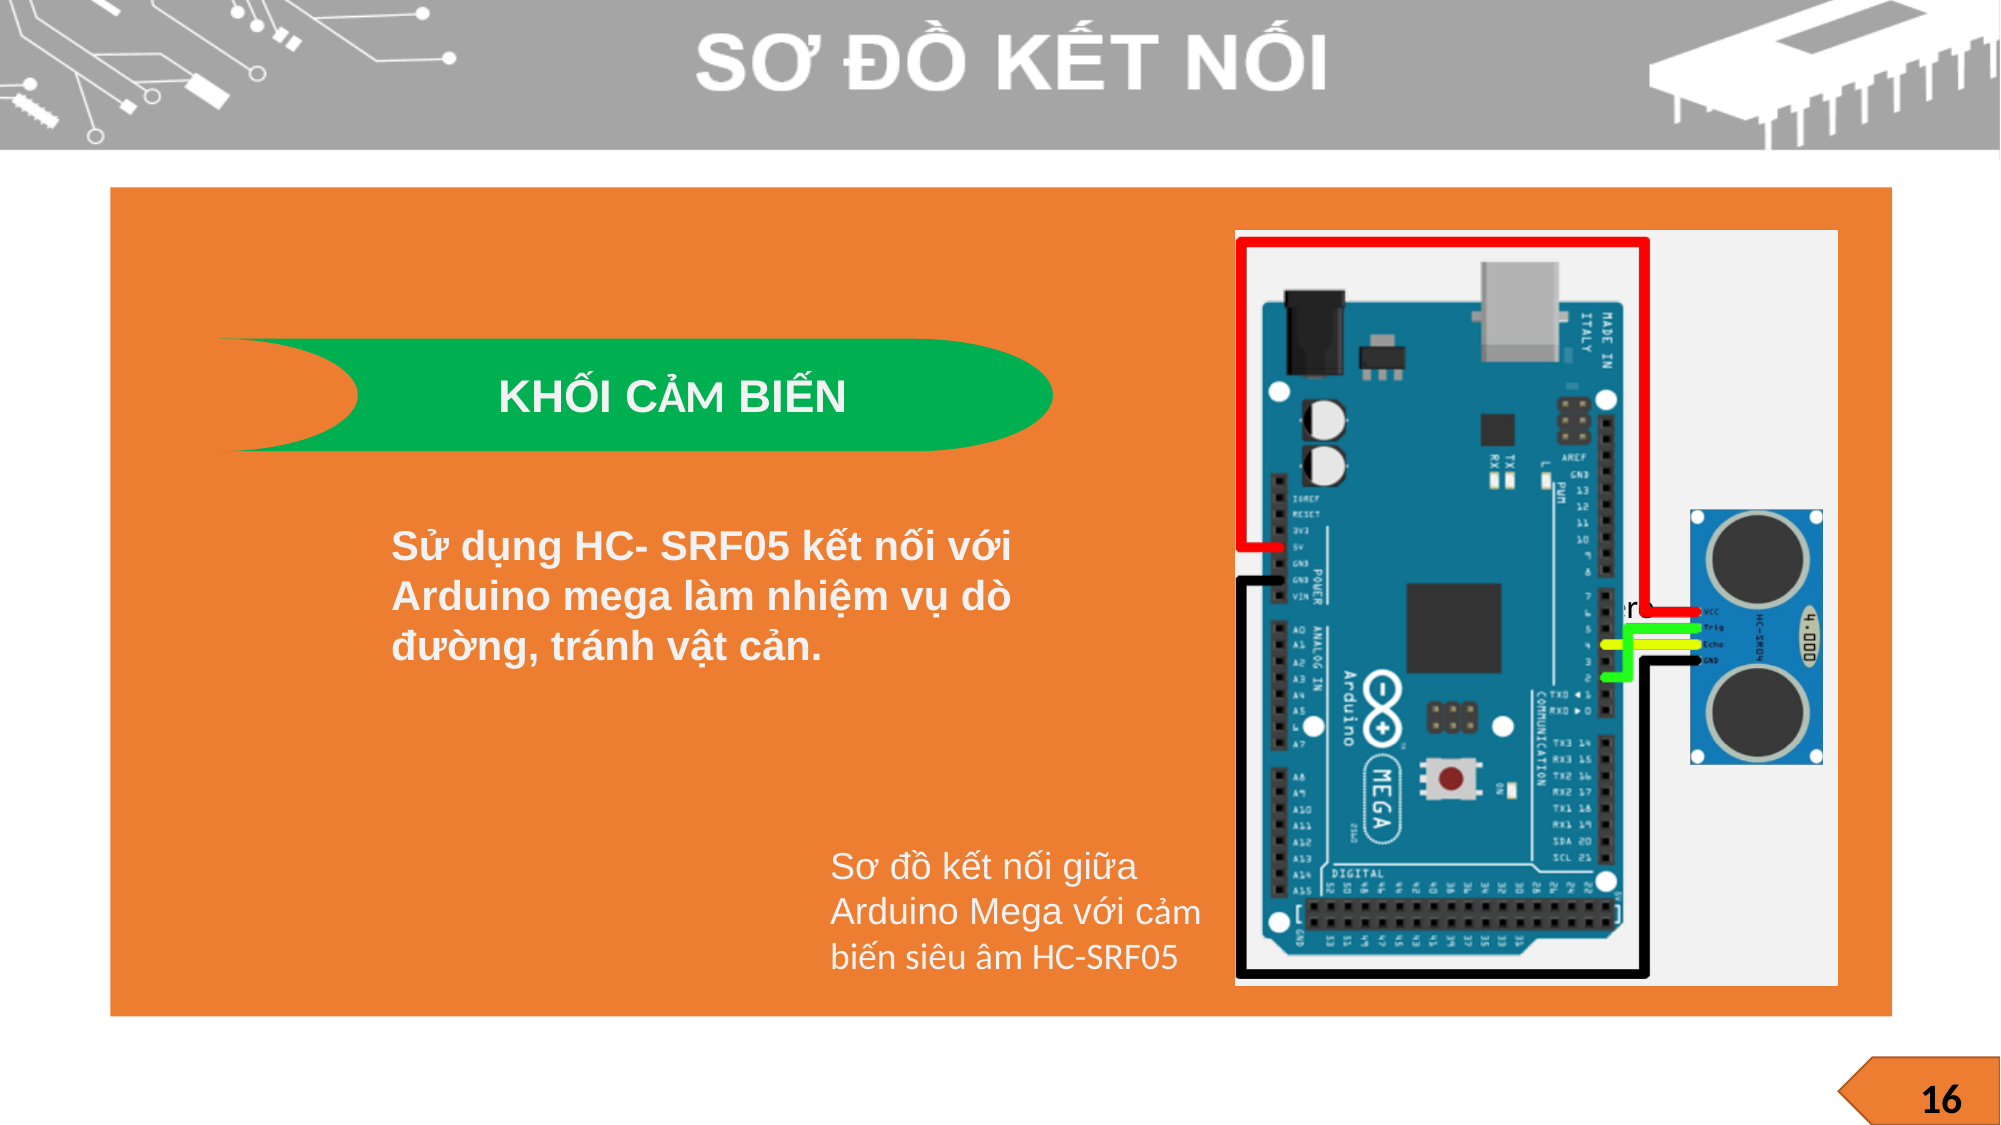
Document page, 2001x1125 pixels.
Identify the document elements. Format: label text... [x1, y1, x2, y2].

text_box Sử dụng HC- SRF05 kết nối với Arduino mega làm nhiệm vụ dò đường, tránh vật cản. [376, 461, 1104, 677]
text_box [1837, 1056, 2000, 1125]
picture [0, 0, 2000, 159]
text_box KHỐI CẢM BIẾN [483, 359, 863, 430]
text_box 16 [1905, 1064, 1978, 1125]
text_box Sơ đồ kết nối giữa Arduino Mega với cảm biến siêu âm HC-SRF05 [815, 834, 1234, 985]
picture [1157, 229, 1900, 987]
text_box [218, 337, 1054, 453]
